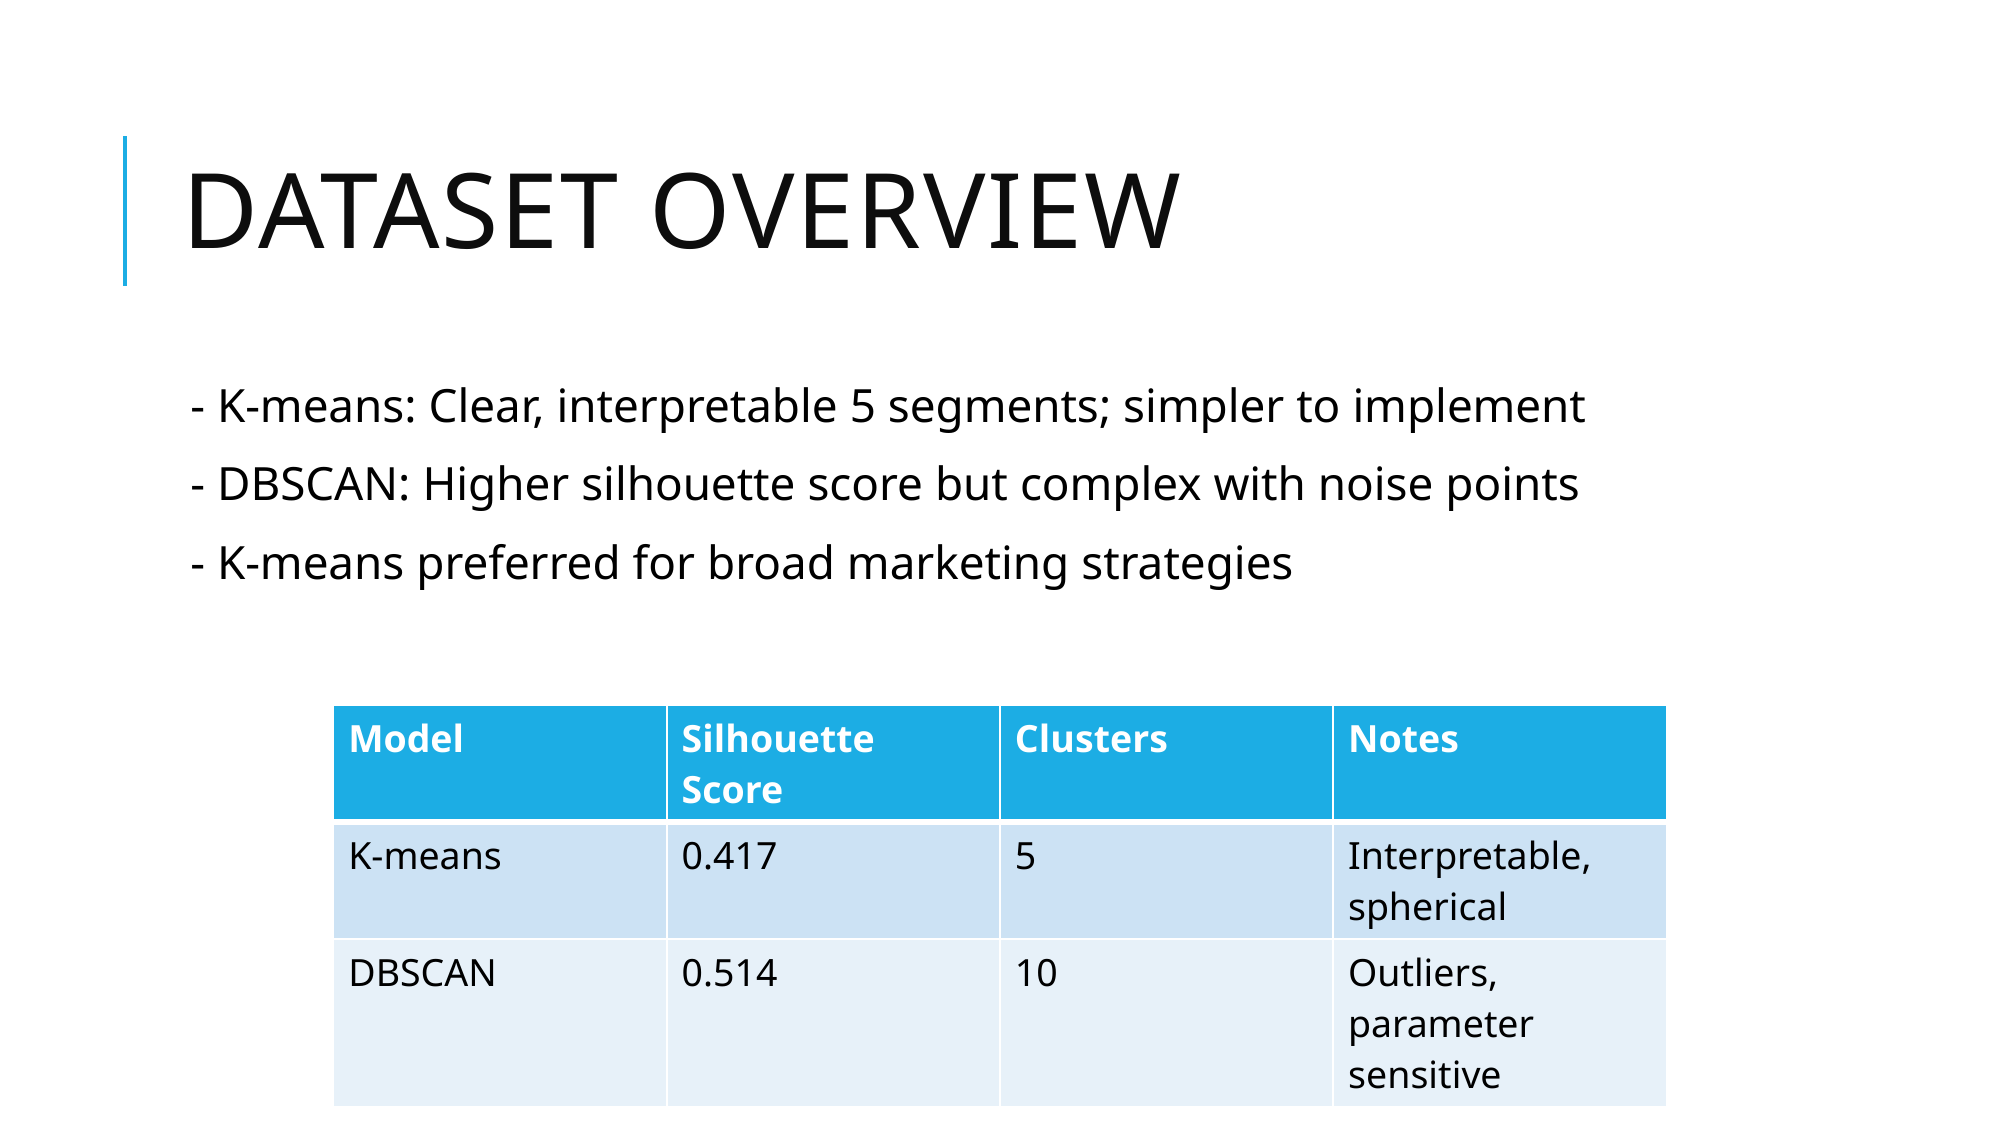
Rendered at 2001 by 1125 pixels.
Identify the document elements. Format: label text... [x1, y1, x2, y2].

table_header Model [334, 706, 666, 819]
table_cell K-means [334, 825, 666, 938]
list - K-means: Clear, interpretable 5 segments; simpler to implement - DBSCAN: Higher silhouette score but complex with noise points - K-means preferred for broad marketing strategies [168, 375, 1763, 1035]
table_header Silhouette Score [668, 706, 999, 819]
table_header Clusters [1001, 706, 1332, 819]
table_header Notes [1334, 706, 1666, 819]
table_cell Outliers, parameter sensitive [1334, 940, 1666, 1106]
table_cell DBSCAN [334, 940, 666, 1106]
table_cell 0.514 [668, 940, 999, 1106]
table_cell 5 [1001, 825, 1332, 938]
table_cell Interpretable, spherical [1334, 825, 1666, 938]
table_cell 0.417 [668, 825, 999, 938]
table_cell 10 [1001, 940, 1332, 1106]
title Dataset overview [168, 96, 1763, 342]
